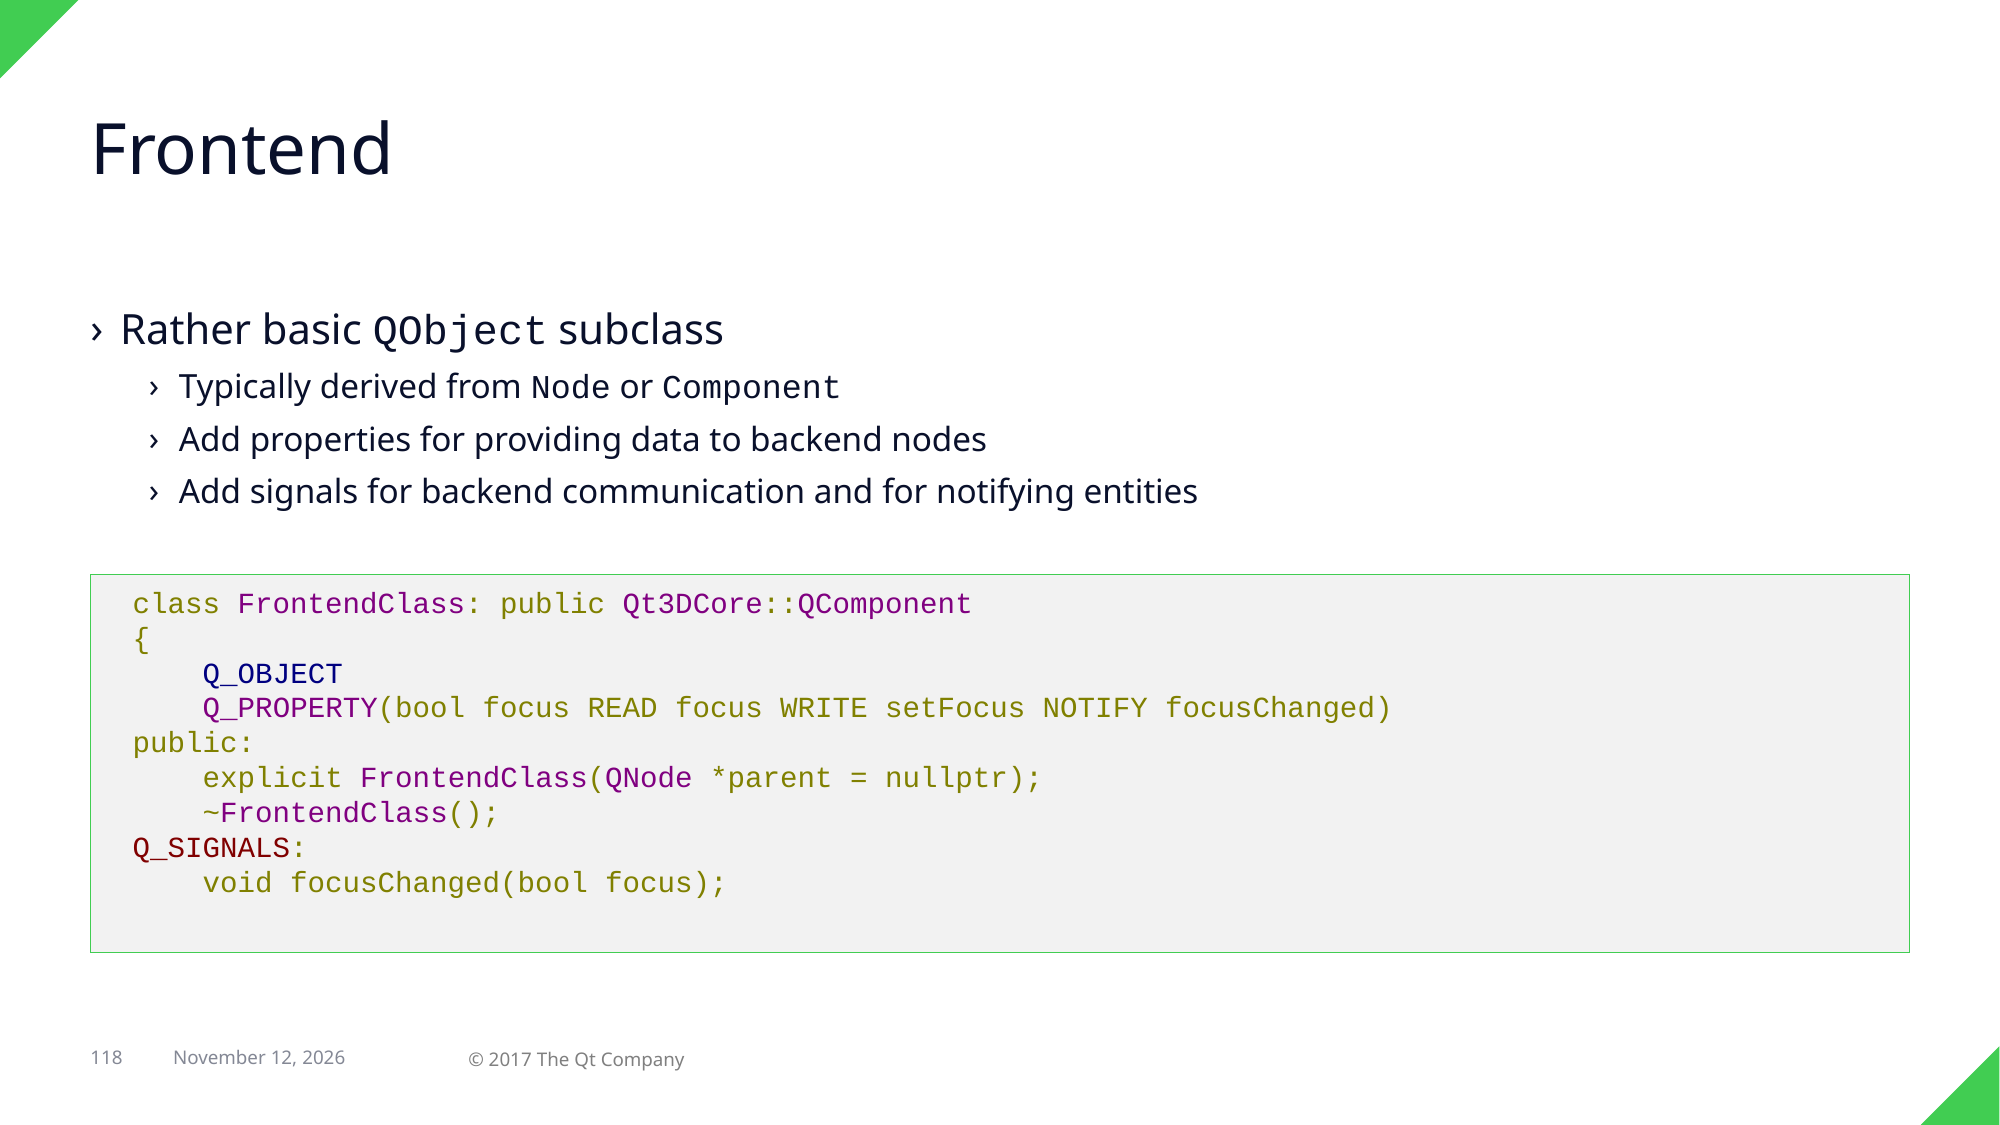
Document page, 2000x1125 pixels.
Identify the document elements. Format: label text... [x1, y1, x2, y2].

slide_number 118 [90, 1046, 173, 1071]
title Frontend [90, 113, 1910, 268]
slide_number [173, 1046, 468, 1071]
text_box class FrontendClass: public Qt3DCore::QComponent { Q_OBJECT Q_PROPERTY(bool focus READ focus WRITE setFocus NOTIFY focusChanged) public: explicit FrontendClass(QNode *parent = nullptr); ~FrontendClass(); Q_SIGNALS: void focusChanged(bool focus); [90, 574, 1910, 953]
footer © 2017 The Qt Company [468, 1046, 1910, 1071]
list Rather basic QObject subclass Typically derived from Node or Component Add properties for providing data to backend nodes Add signals for backend communication and for notifying entities [90, 302, 1910, 551]
